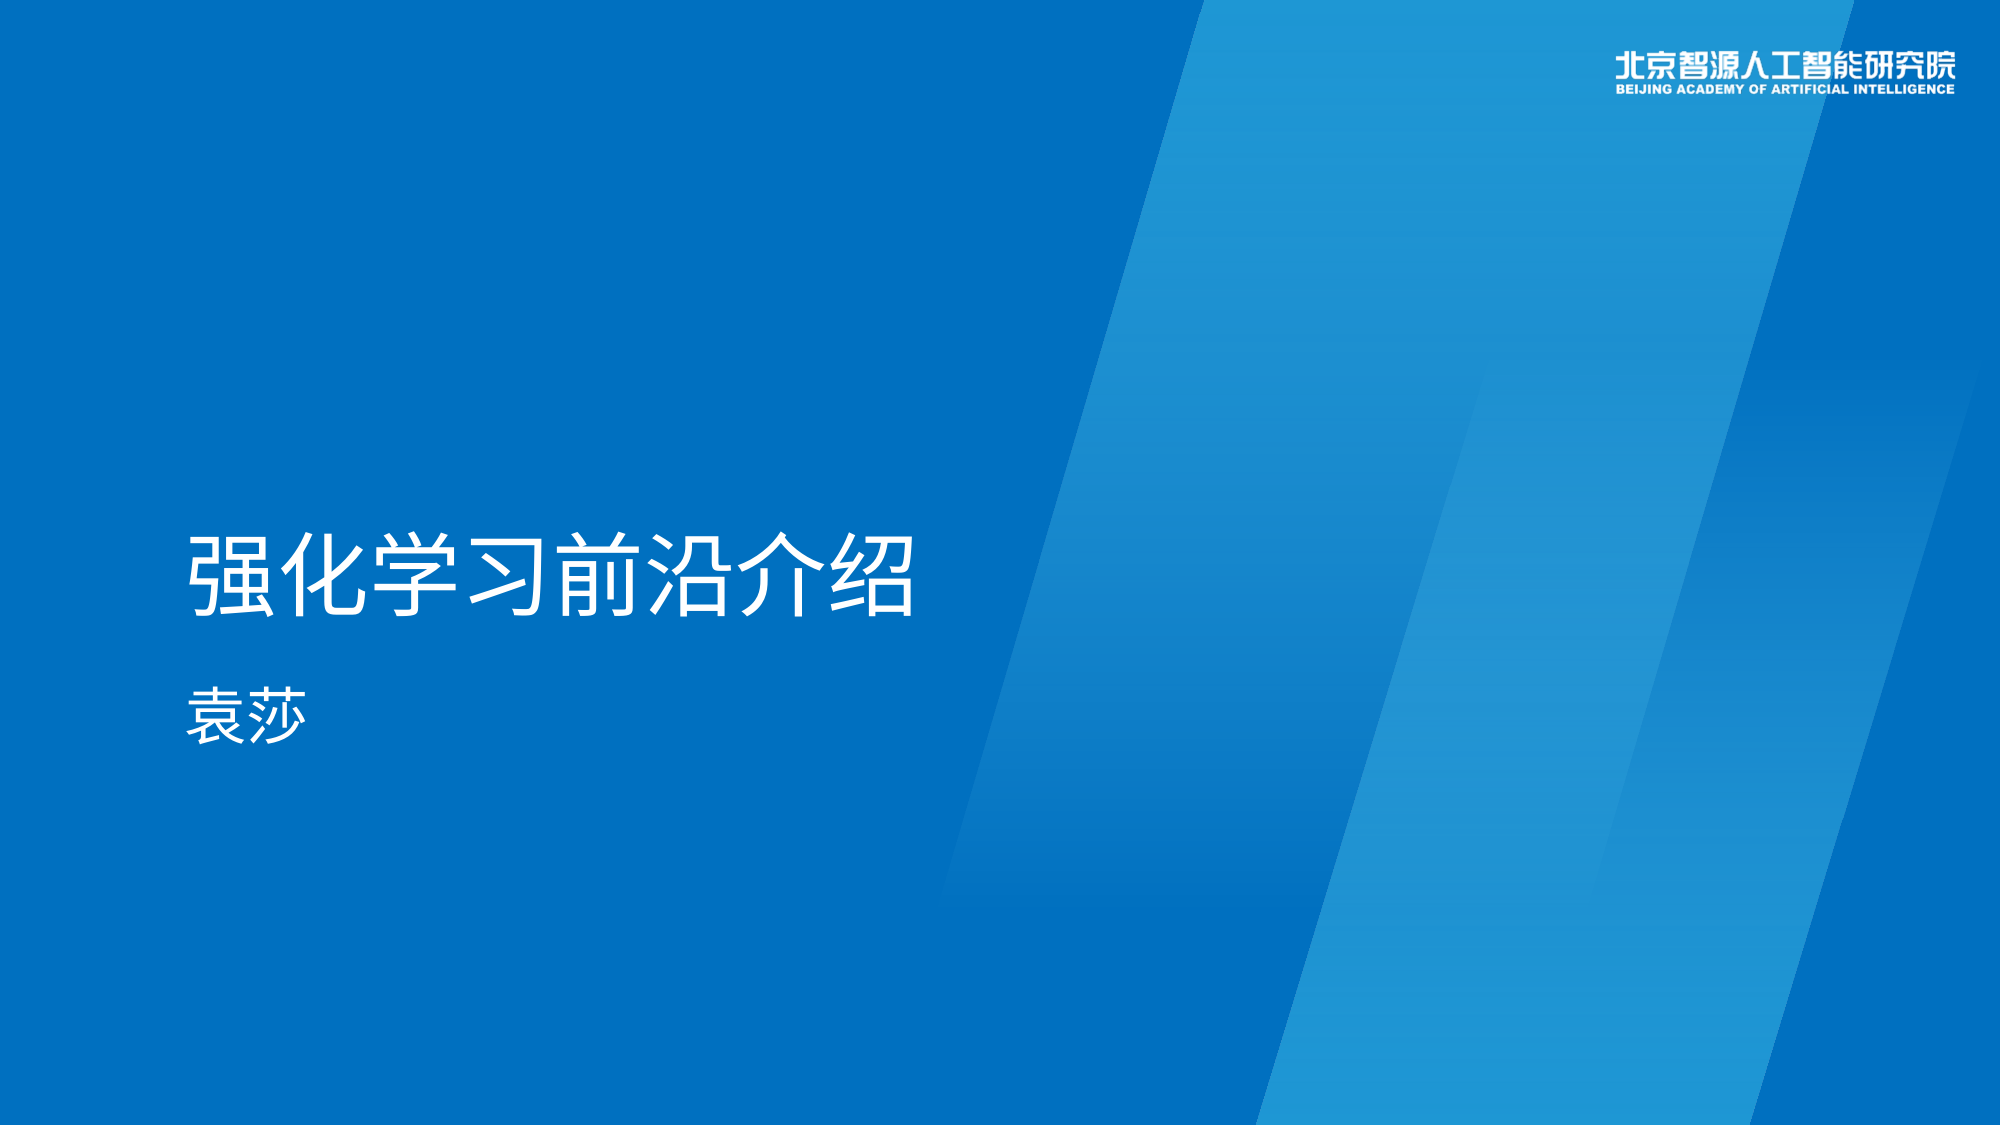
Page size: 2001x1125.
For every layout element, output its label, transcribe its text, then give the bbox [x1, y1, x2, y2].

list 袁莎 [184, 685, 1360, 775]
picture [1606, 43, 1963, 104]
list 强化学习前沿介绍 [185, 529, 1362, 619]
